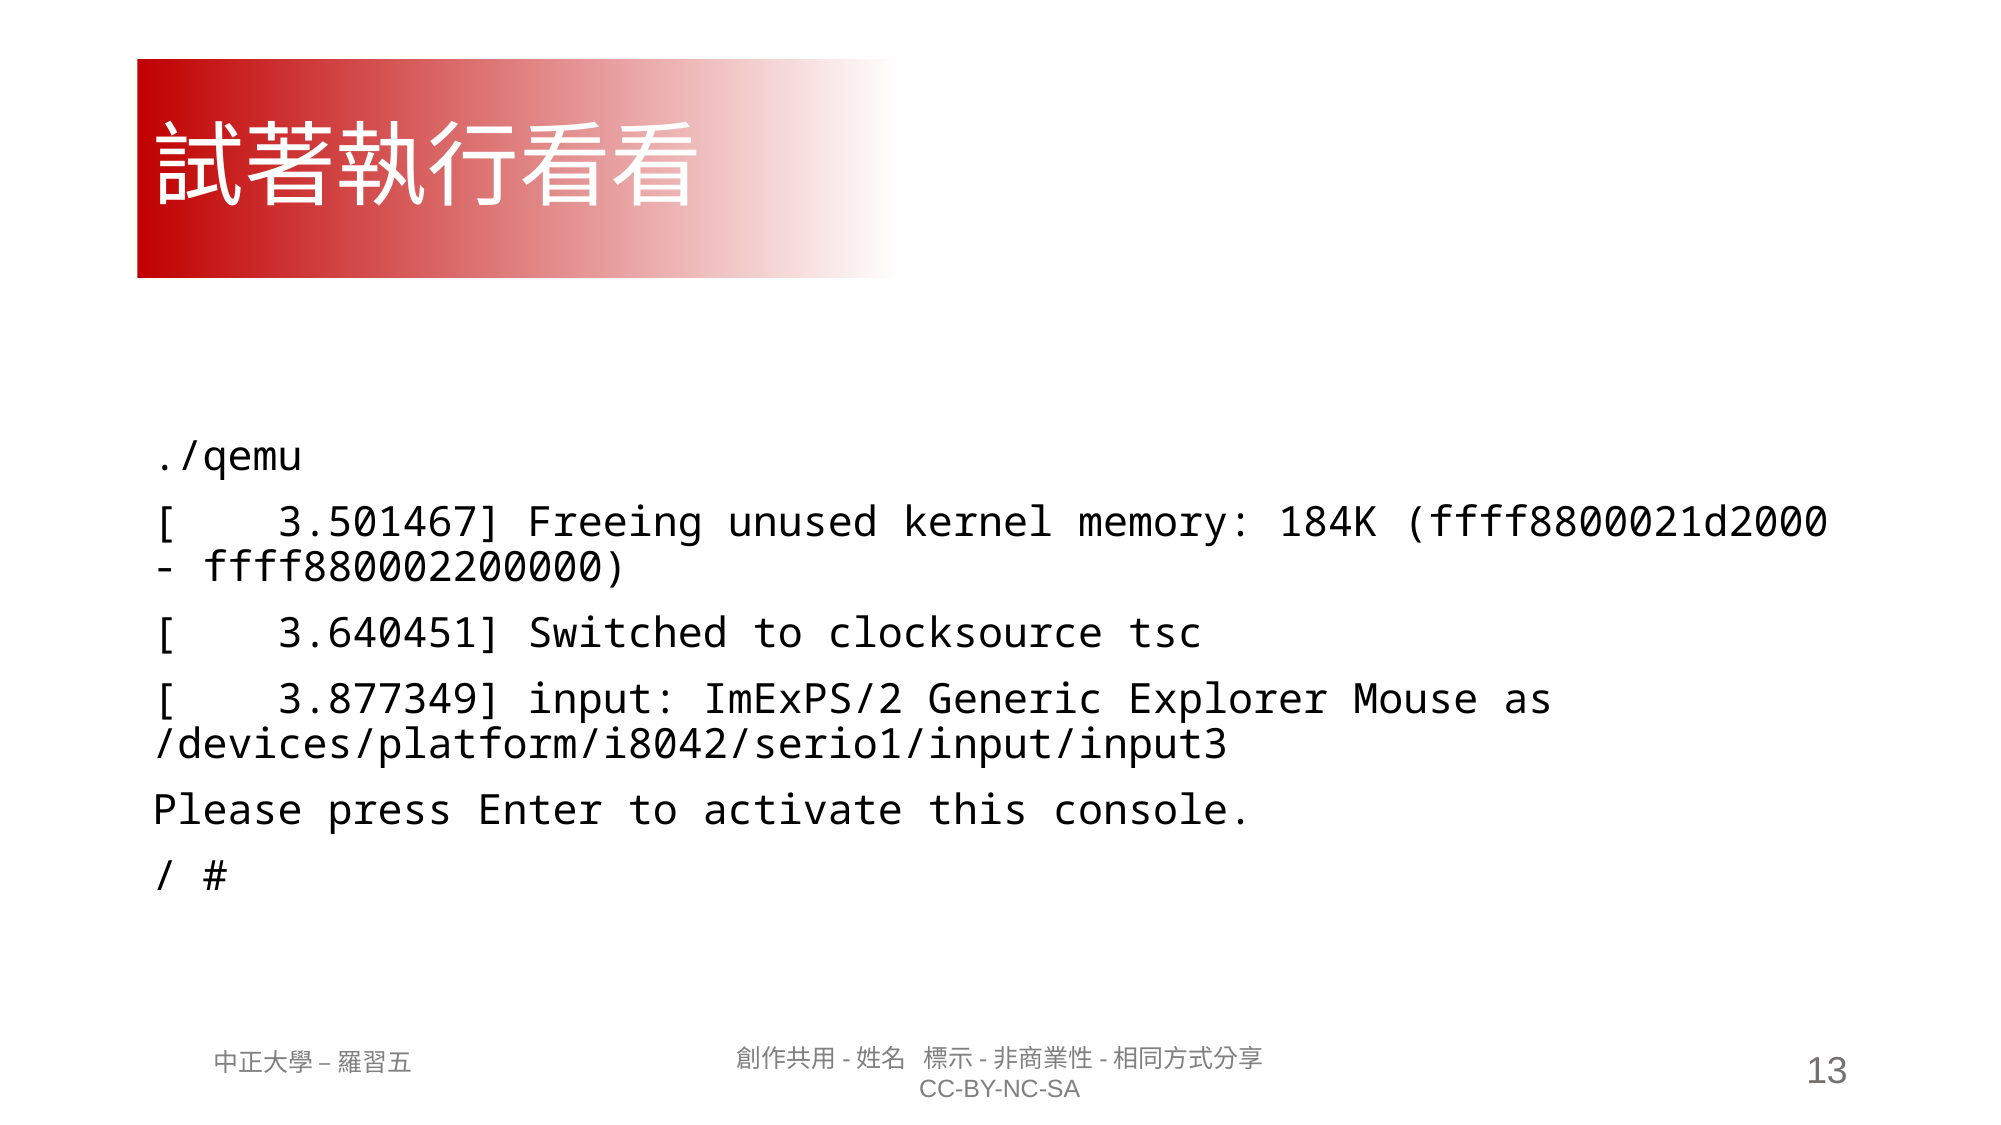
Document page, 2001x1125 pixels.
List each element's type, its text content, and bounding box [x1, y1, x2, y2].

title 試著執行看看 [137, 59, 1863, 278]
list ./qemu [ 3.501467] Freeing unused kernel memory: 184K (ffff8800021d2000 - ffff880002200000) [ 3.640451] Switched to clocksource tsc [ 3.877349] input: ImExPS/2 Generic Explorer Mouse as /devices/platform/i8042/serio1/input/input3 Please press Enter to activate this console. / # [137, 308, 1863, 1026]
